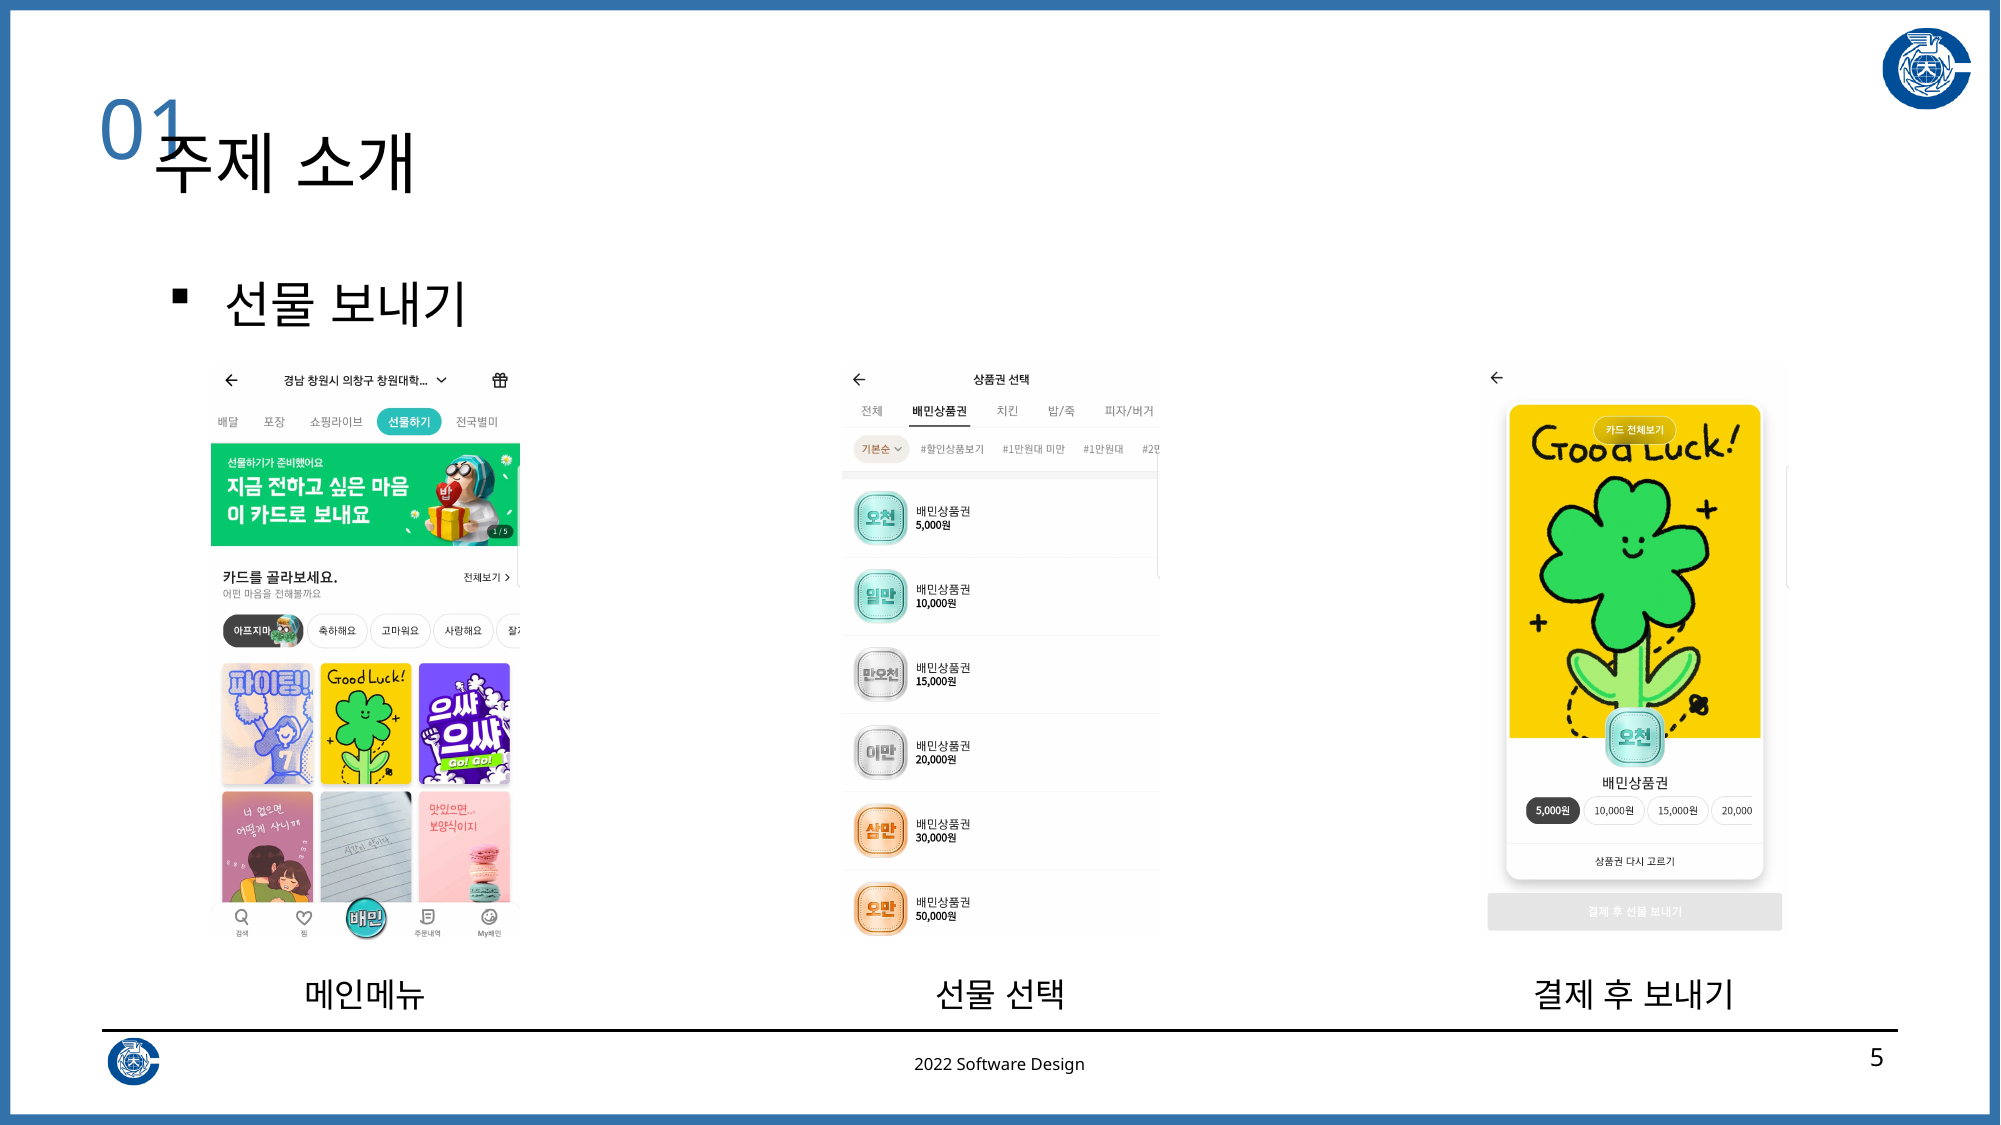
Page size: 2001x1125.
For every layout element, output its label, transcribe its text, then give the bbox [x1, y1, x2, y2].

text_box 결제 후 보내기 [1471, 954, 1797, 1021]
picture [211, 364, 520, 940]
text_box 메인메뉴 [202, 954, 528, 1022]
picture [1866, 18, 1985, 116]
picture [1480, 364, 1789, 941]
text_box 선물 선택 [838, 954, 1164, 1021]
text_box 선물 보내기 [153, 247, 1140, 341]
picture [98, 1032, 167, 1089]
picture [841, 364, 1160, 940]
text_box [0, 0, 2000, 1125]
